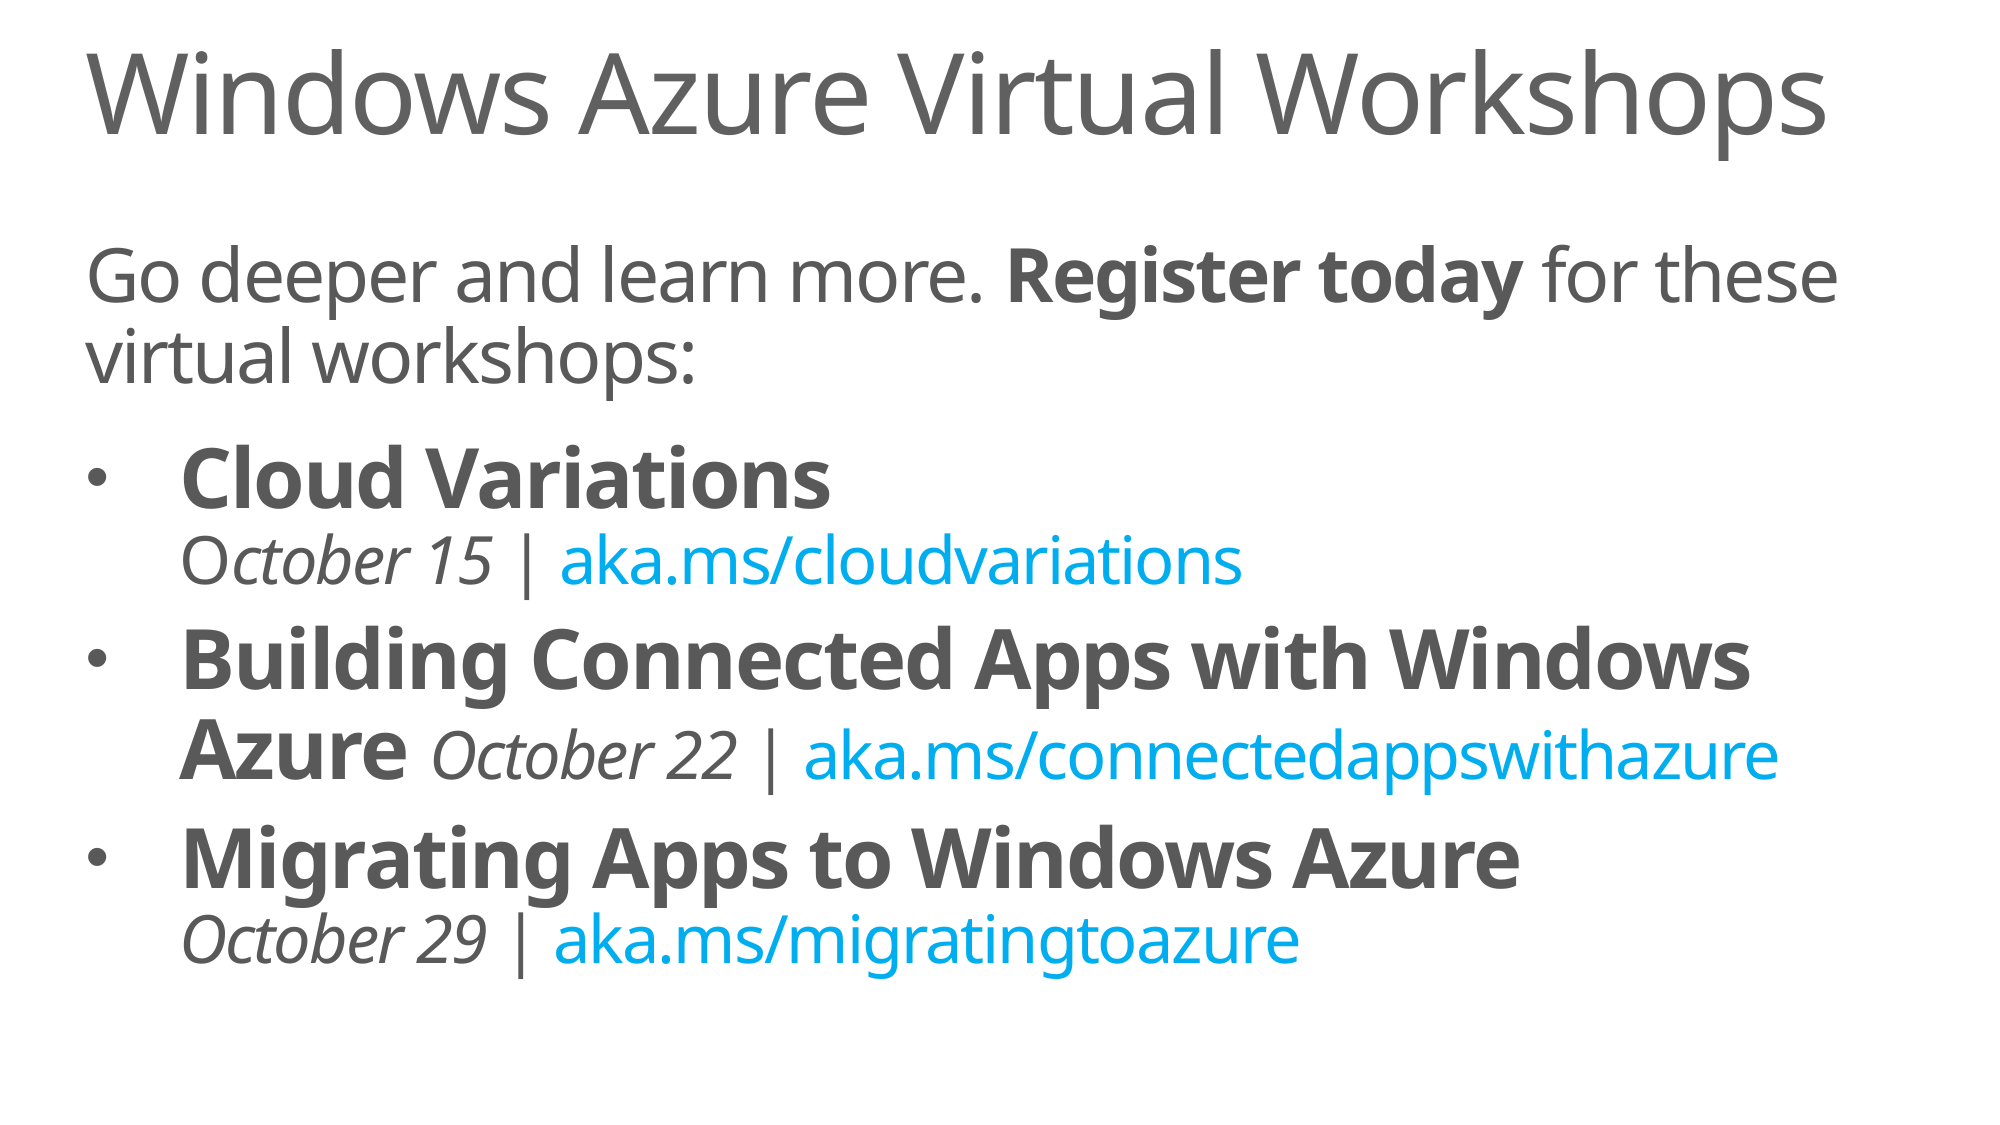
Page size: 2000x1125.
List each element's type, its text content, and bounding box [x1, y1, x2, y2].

title Windows Azure Virtual Workshops [85, 37, 1914, 161]
list Go deeper and learn more. Register today for these virtual workshops: Cloud Variations October 15 | aka.ms/cloudvariations Building Connected Apps with Windows Azure October 22 | aka.ms/connectedappswithazure Migrating Apps to Windows Azure October 29 | aka.ms/migratingtoazure [85, 237, 1914, 968]
